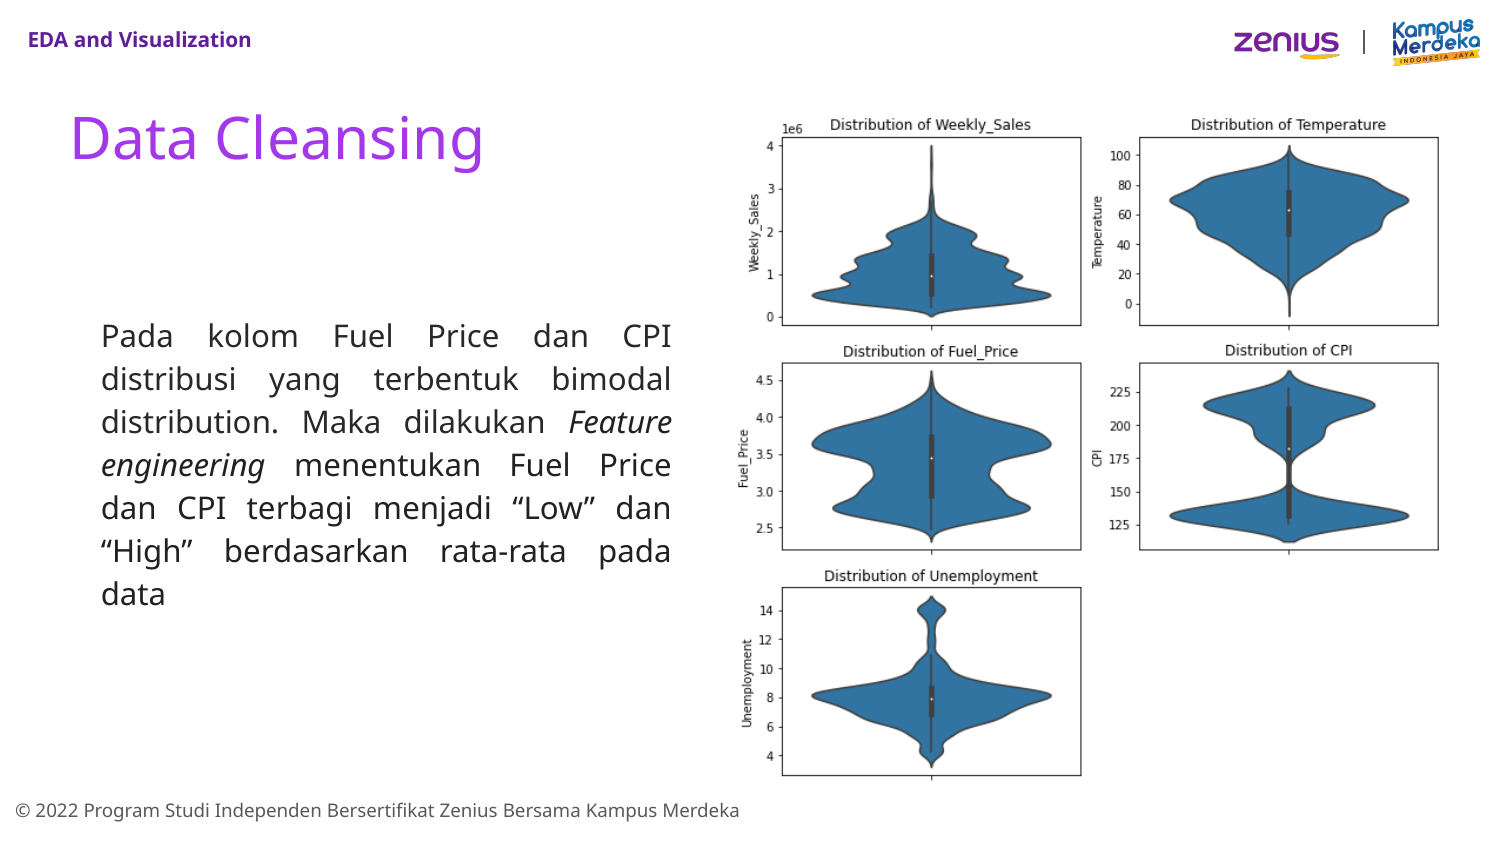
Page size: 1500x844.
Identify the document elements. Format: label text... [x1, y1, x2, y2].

picture [729, 110, 1446, 788]
list Pada kolom Fuel Price dan CPI distribusi yang terbentuk bimodal distribution. Maka dilakukan Feature engineering menentukan Fuel Price dan CPI terbagi menjadi “Low” dan “High” berdasarkan rata-rata pada data [85, 295, 688, 603]
title Data Cleansing [54, 68, 1446, 204]
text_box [1230, 15, 1480, 69]
text_box © 2022 Program Studi Independen Bersertifikat Zenius Bersama Kampus Merdeka [0, 787, 1468, 833]
text_box EDA and Visualization [12, 14, 1011, 65]
